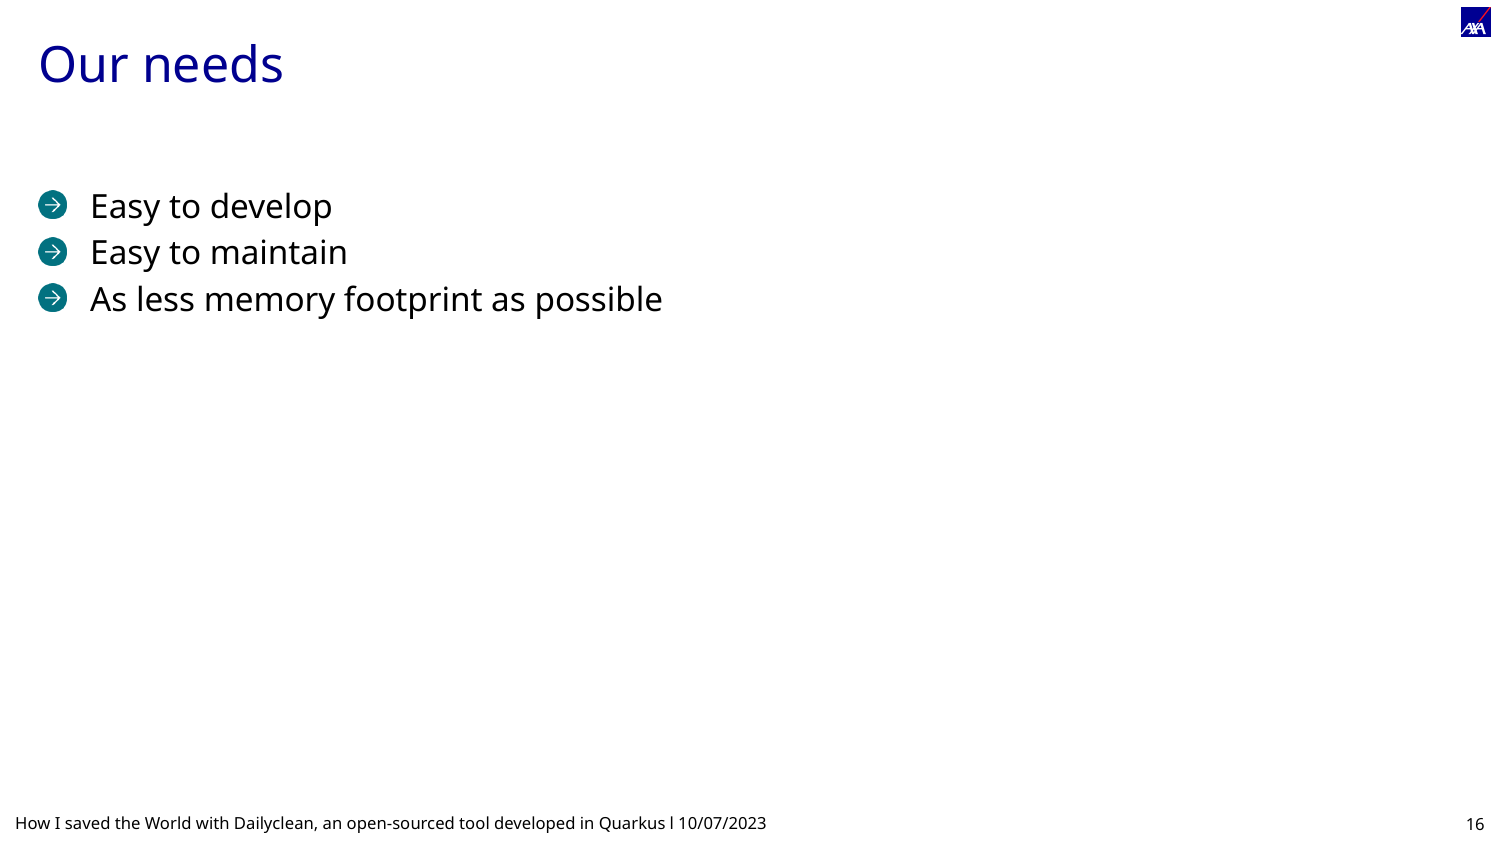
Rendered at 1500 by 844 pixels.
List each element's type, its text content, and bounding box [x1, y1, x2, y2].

picture [38, 237, 67, 266]
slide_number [1, 809, 1012, 836]
picture [1461, 7, 1491, 37]
picture [38, 283, 67, 312]
list Easy to develop Easy to maintain As less memory footprint as possible [38, 184, 1486, 785]
picture [38, 190, 67, 219]
title Our needs [38, 33, 1486, 92]
